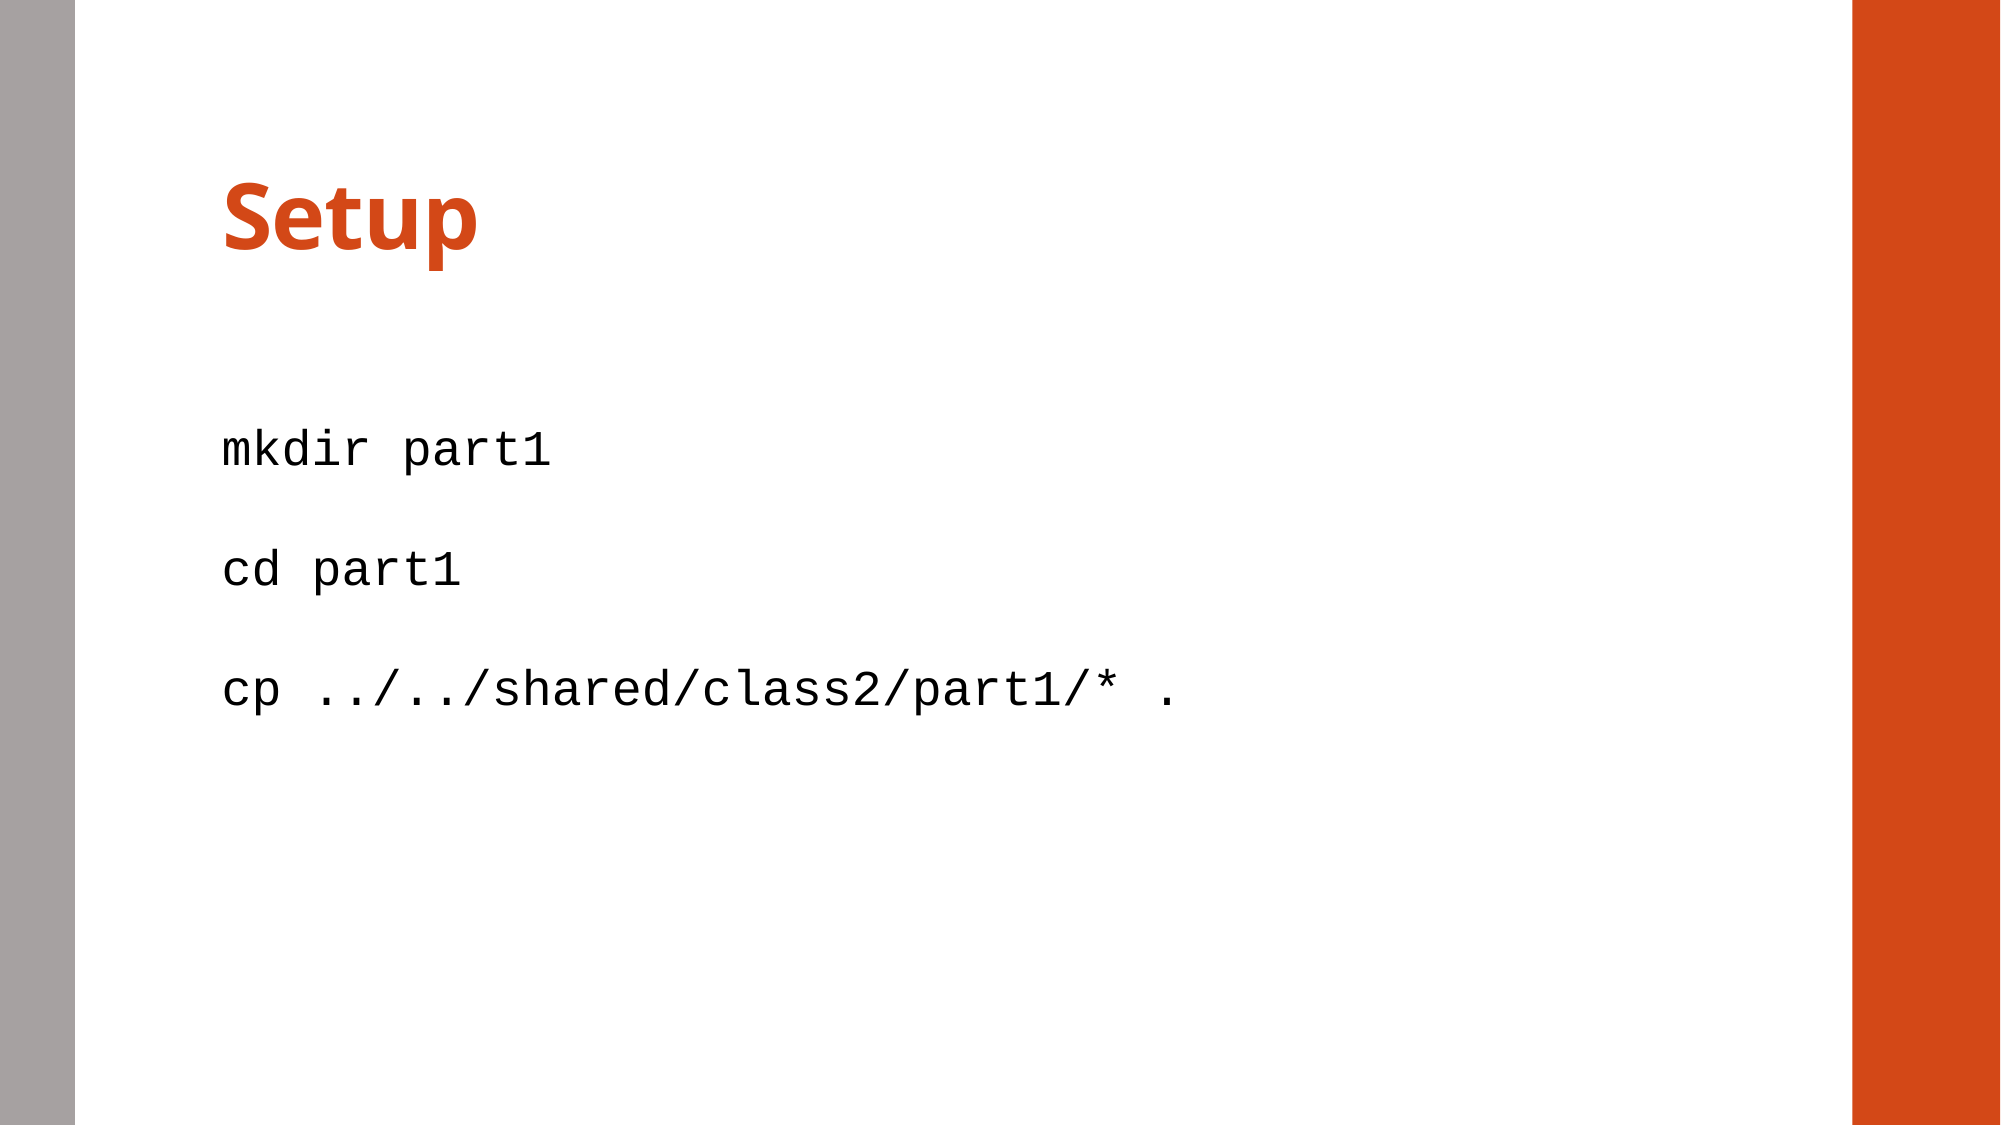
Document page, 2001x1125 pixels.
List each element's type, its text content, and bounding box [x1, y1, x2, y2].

text_box mkdir part1 cd part1 cp ../../shared/class2/part1/* . [206, 407, 1207, 723]
title Setup [206, 48, 1797, 278]
